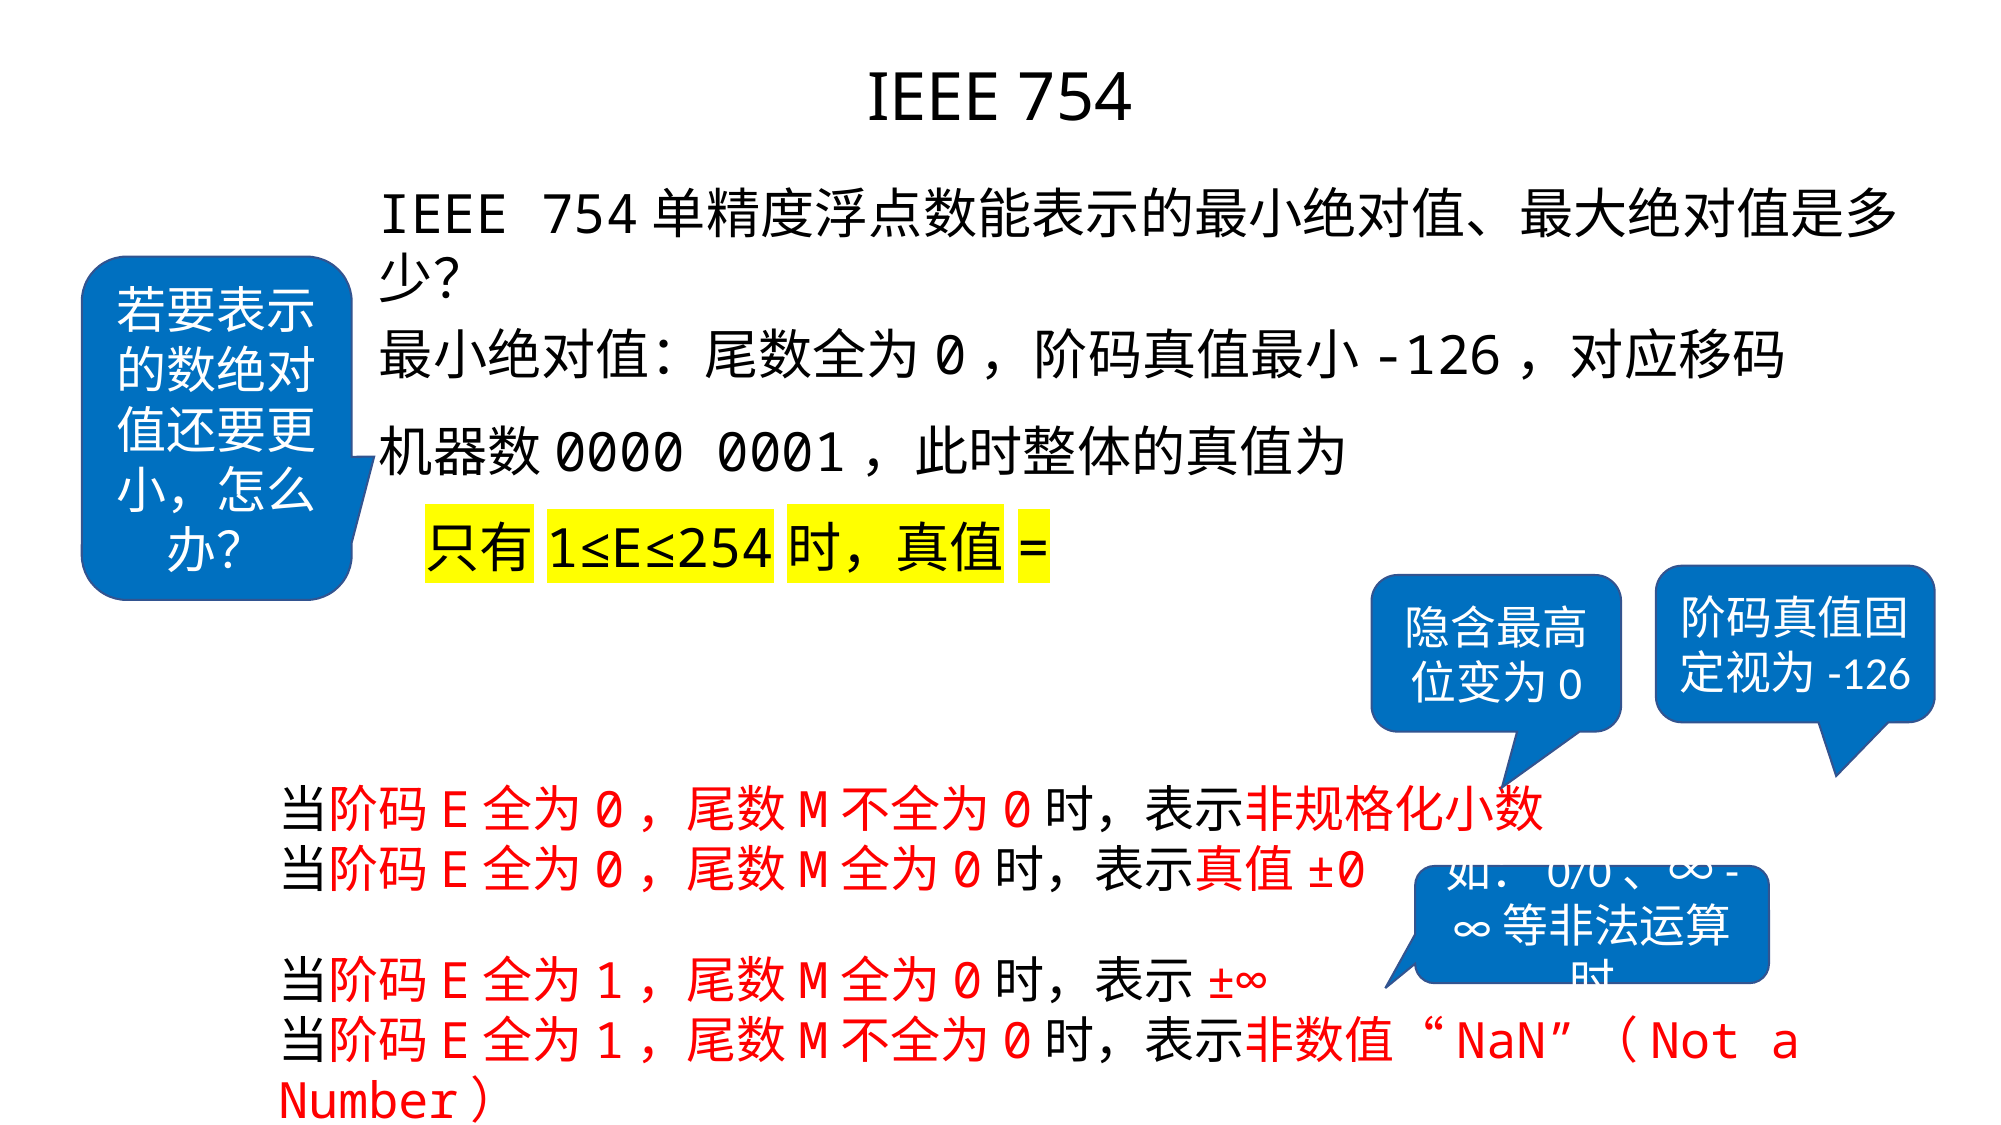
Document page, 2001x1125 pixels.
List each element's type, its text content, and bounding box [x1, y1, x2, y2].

text_box 阶码真值固定视为-126 [1654, 564, 1936, 778]
text_box 如：0/0、∞-∞等非法运算时 [1384, 864, 1771, 989]
text_box IEEE 754 [595, 46, 1405, 142]
text_box IEEE 754单精度浮点数能表示的最小绝对值、最大绝对值是多少？ [364, 171, 1942, 317]
text_box 隐含最高位变为0 [1370, 573, 1623, 791]
text_box 若要表示的数绝对值还要更小，怎么办？ [80, 255, 376, 601]
